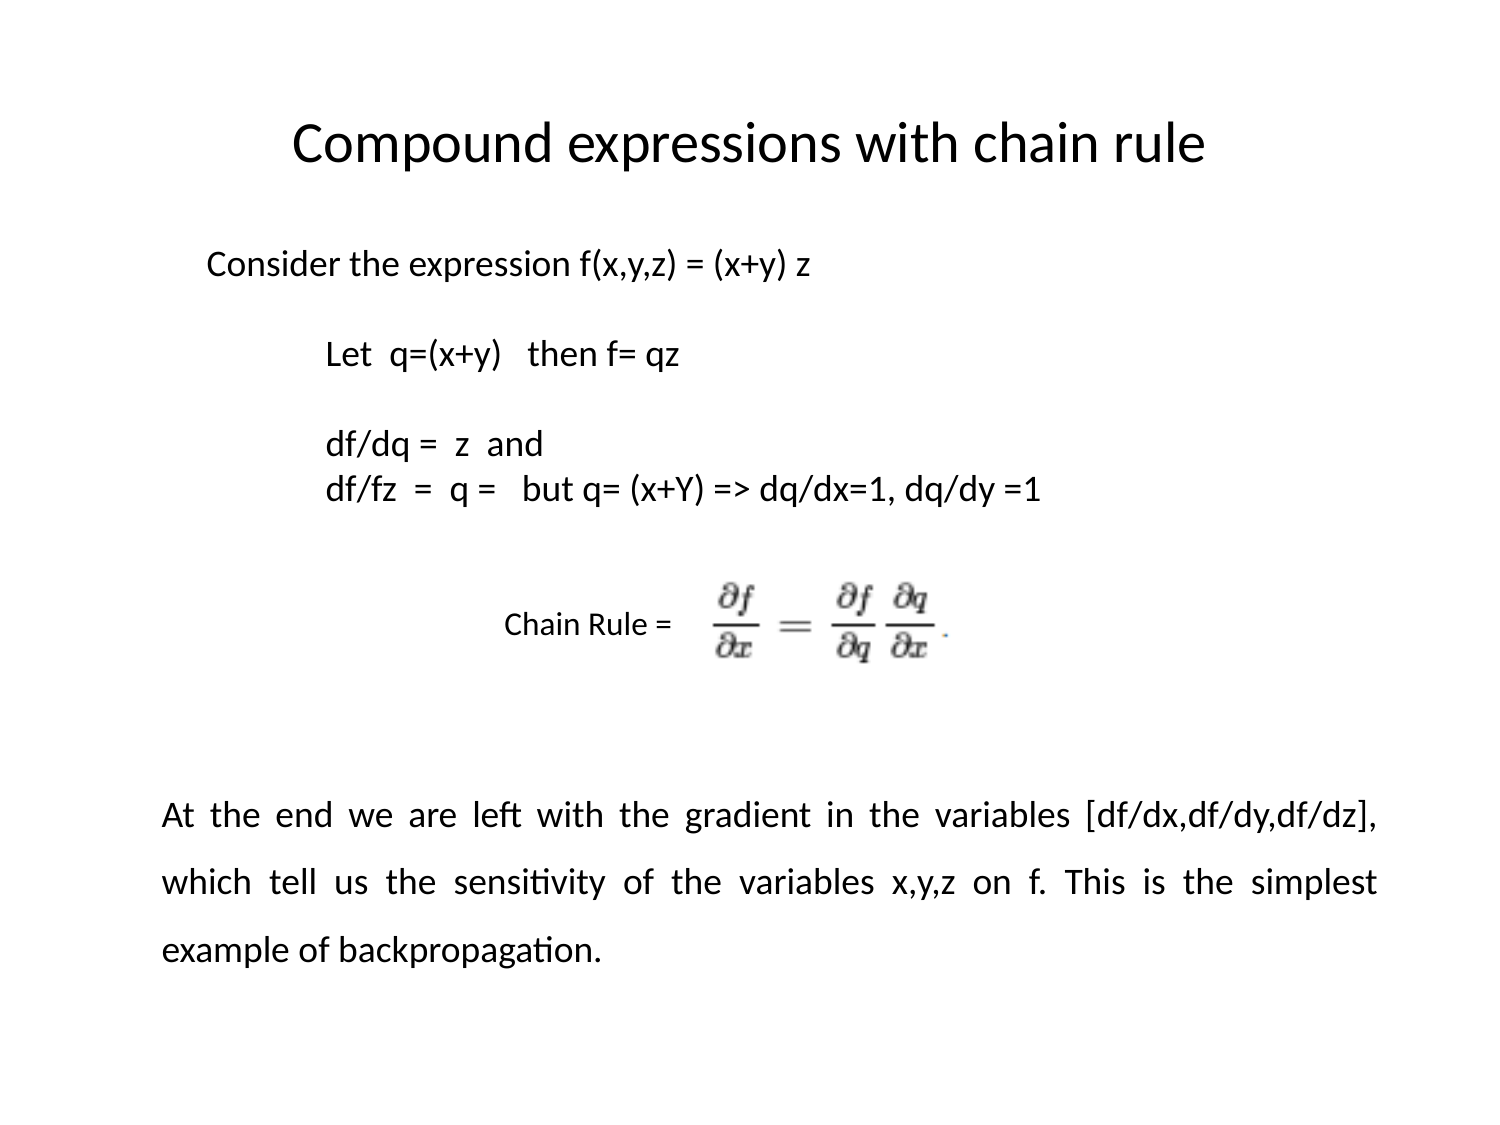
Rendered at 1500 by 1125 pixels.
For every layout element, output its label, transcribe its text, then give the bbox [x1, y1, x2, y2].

title Compound expressions with chain rule [75, 45, 1425, 233]
text_box Consider the expression f(x,y,z) = (x+y) z Let q=(x+y) then f= qz df/dq = z and df/fz = q = but q= (x+Y) => dq/dx=1, dq/dy =1 [191, 231, 1211, 517]
text_box At the end we are left with the gradient in the variables [df/dx,df/dy,df/dz], which tell us the sensitivity of the variables x,y,z on f. This is the simplest example of backpropagation. [146, 760, 1394, 978]
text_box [475, 570, 957, 674]
